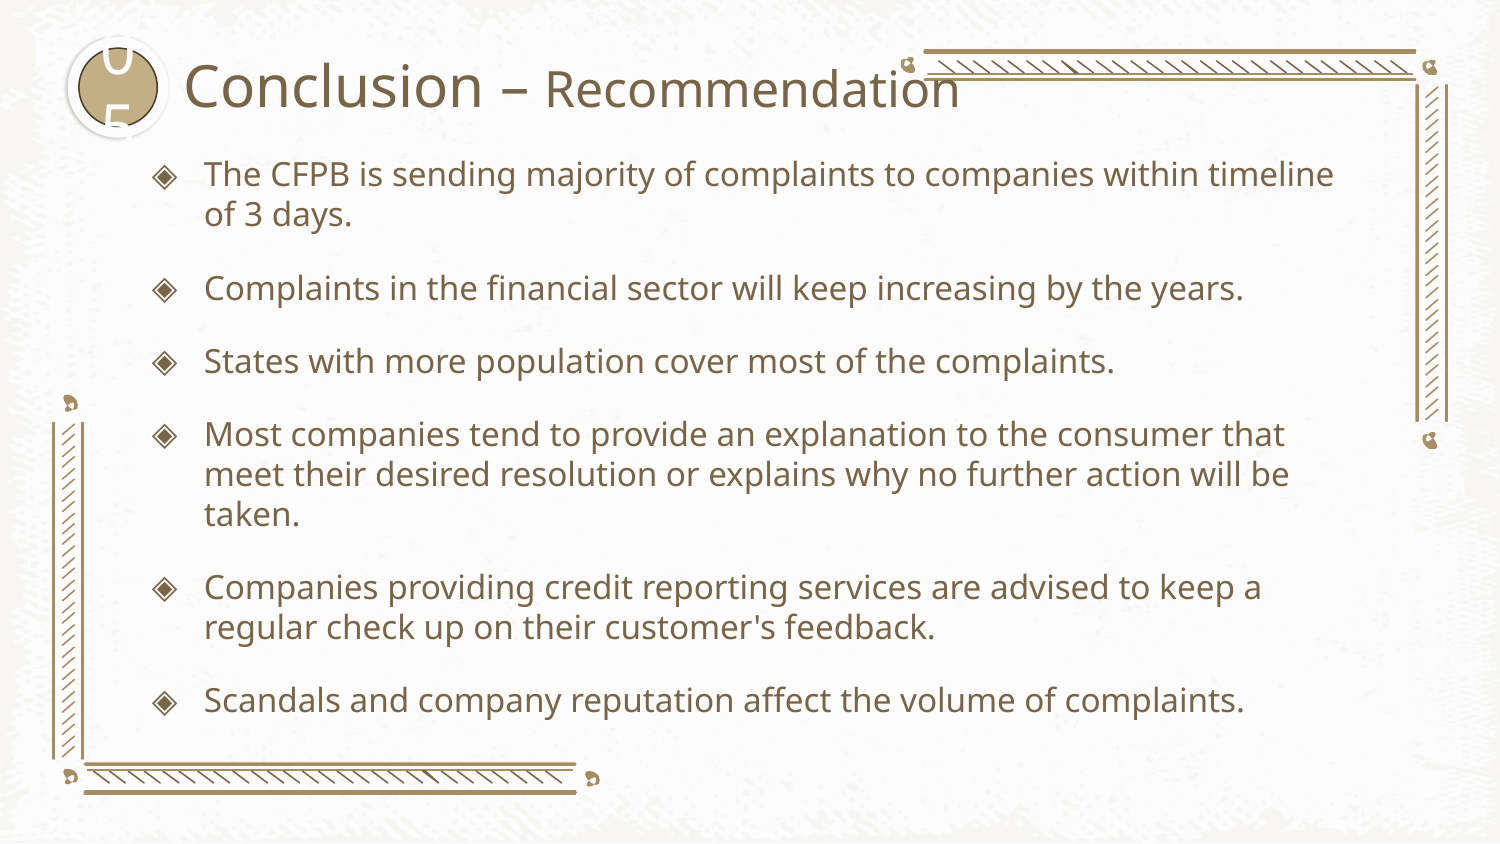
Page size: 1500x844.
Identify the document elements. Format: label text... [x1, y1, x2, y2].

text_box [67, 36, 169, 139]
title Conclusion – Recommendation [168, 48, 1158, 171]
list The CFPB is sending majority of complaints to companies within timeline of 3 days. Complaints in the financial sector will keep increasing by the years. States with more population cover most of the complaints. Most companies tend to provide an explanation to the consumer that meet their desired resolution or explains why no further action will be taken. Companies providing credit reporting services are advised to keep a regular check up on their customer's feedback. Scandals and company reputation affect the volume of complaints. [113, 541, 1386, 698]
